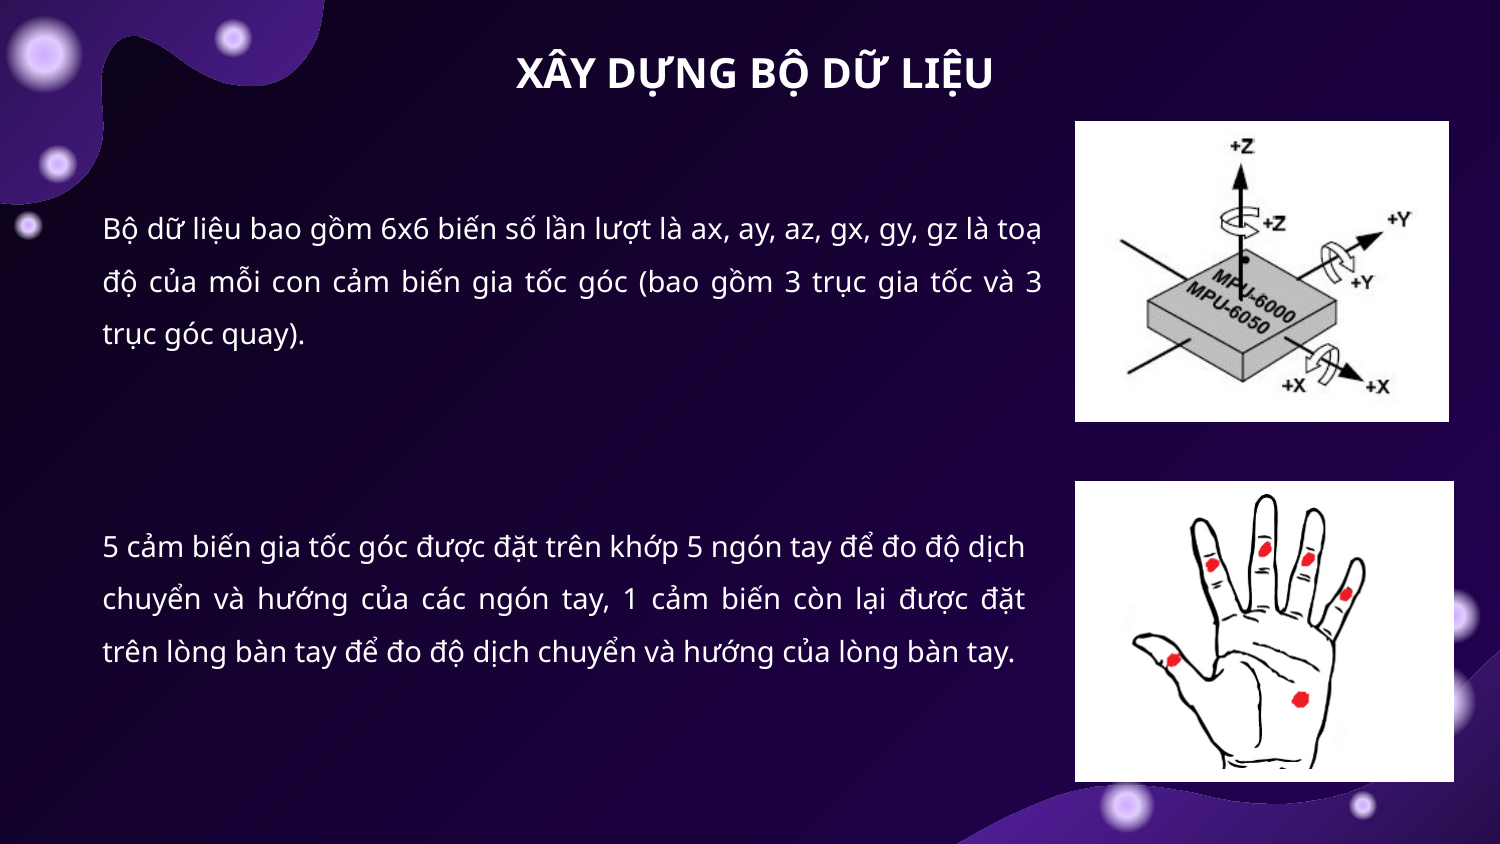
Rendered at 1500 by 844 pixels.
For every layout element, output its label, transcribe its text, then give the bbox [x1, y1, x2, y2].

text_box XÂY DỰNG BỘ DỮ LIỆU [0, 27, 1500, 116]
picture [1075, 481, 1455, 782]
text_box Bộ dữ liệu bao gồm 6x6 biến số lần lượt là ax, ay, az, gx, gy, gz là toạ độ của mỗi con cảm biến gia tốc góc (bao gồm 3 trục gia tốc và 3 trục góc quay). [87, 164, 1059, 380]
picture [1075, 121, 1450, 423]
text_box 5 cảm biến gia tốc góc được đặt trên khớp 5 ngón tay để đo độ dịch chuyển và hướng của các ngón tay, 1 cảm biến còn lại được đặt trên lòng bàn tay để đo độ dịch chuyển và hướng của lòng bàn tay. [87, 481, 1042, 698]
